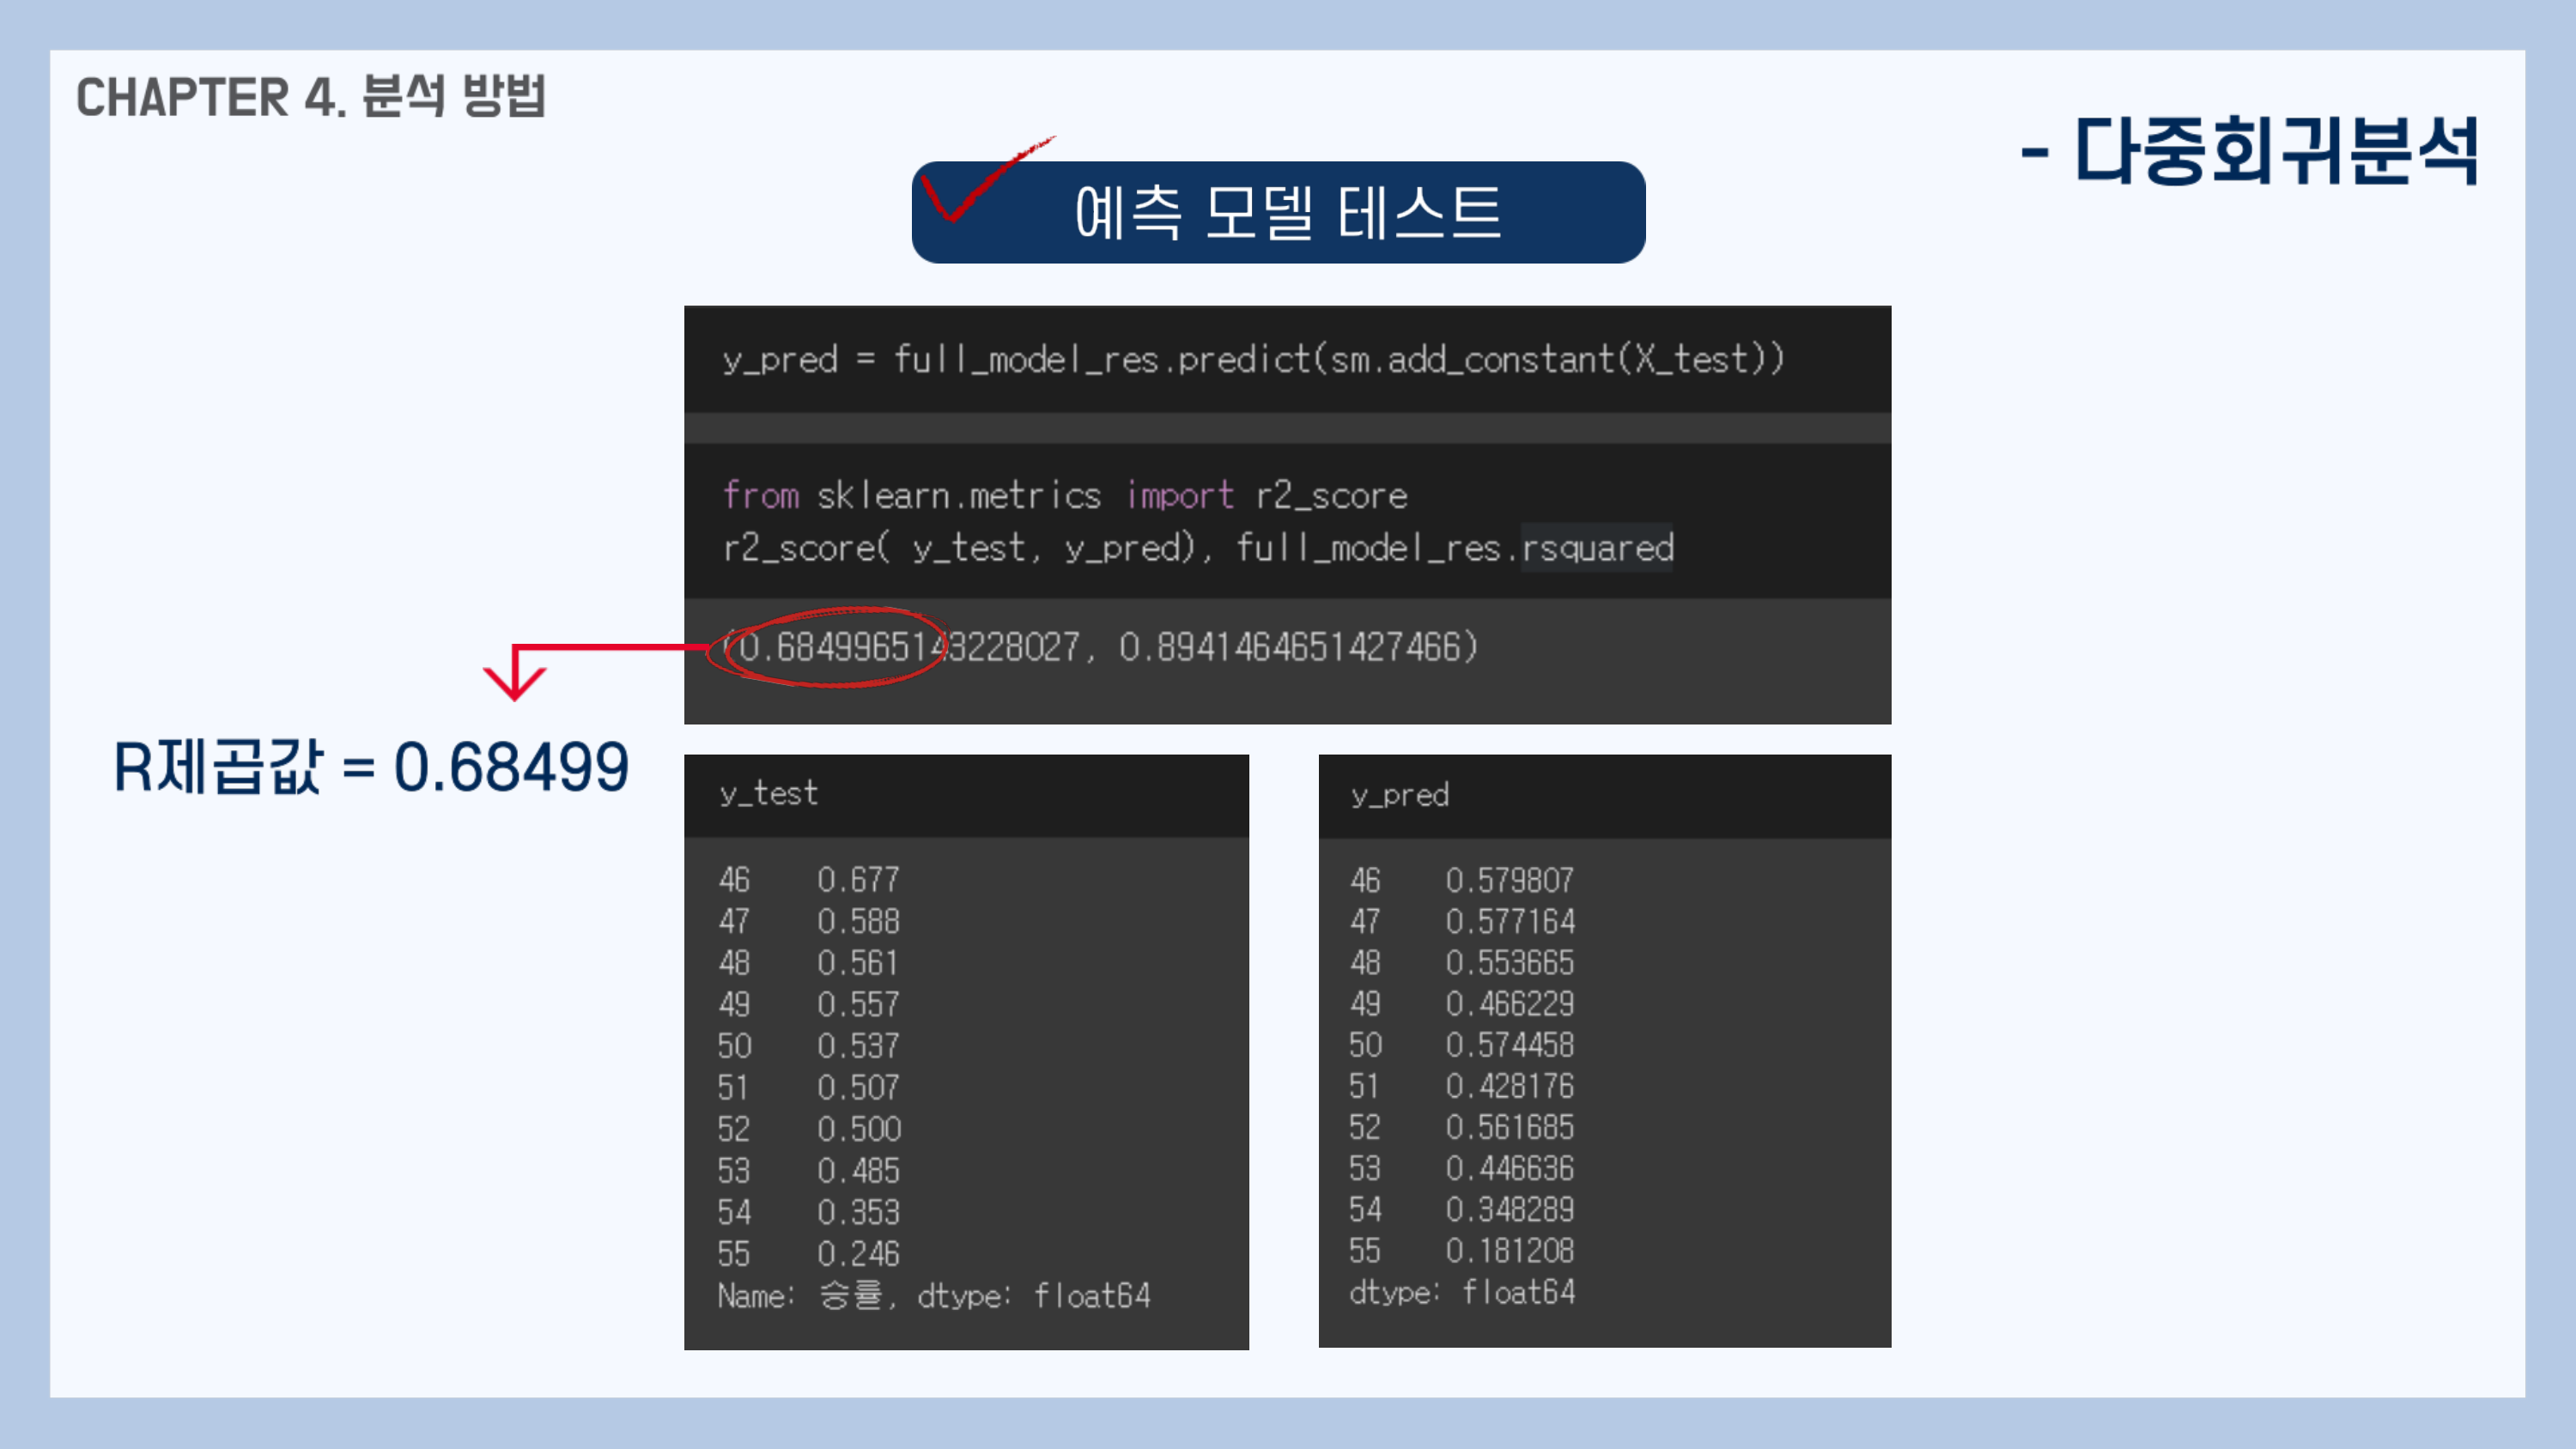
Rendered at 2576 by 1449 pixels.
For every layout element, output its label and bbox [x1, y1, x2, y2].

text_box [920, 136, 1057, 225]
picture [0, 62, 574, 142]
text_box [1540, 161, 1647, 264]
text_box [1319, 754, 1892, 1348]
text_box [708, 596, 947, 692]
text_box [0, 0, 2576, 1449]
text_box [684, 754, 1249, 1350]
picture [1962, 88, 2527, 217]
picture [104, 714, 663, 822]
text_box [684, 306, 1892, 724]
text_box [483, 644, 709, 703]
picture [843, 161, 1541, 269]
